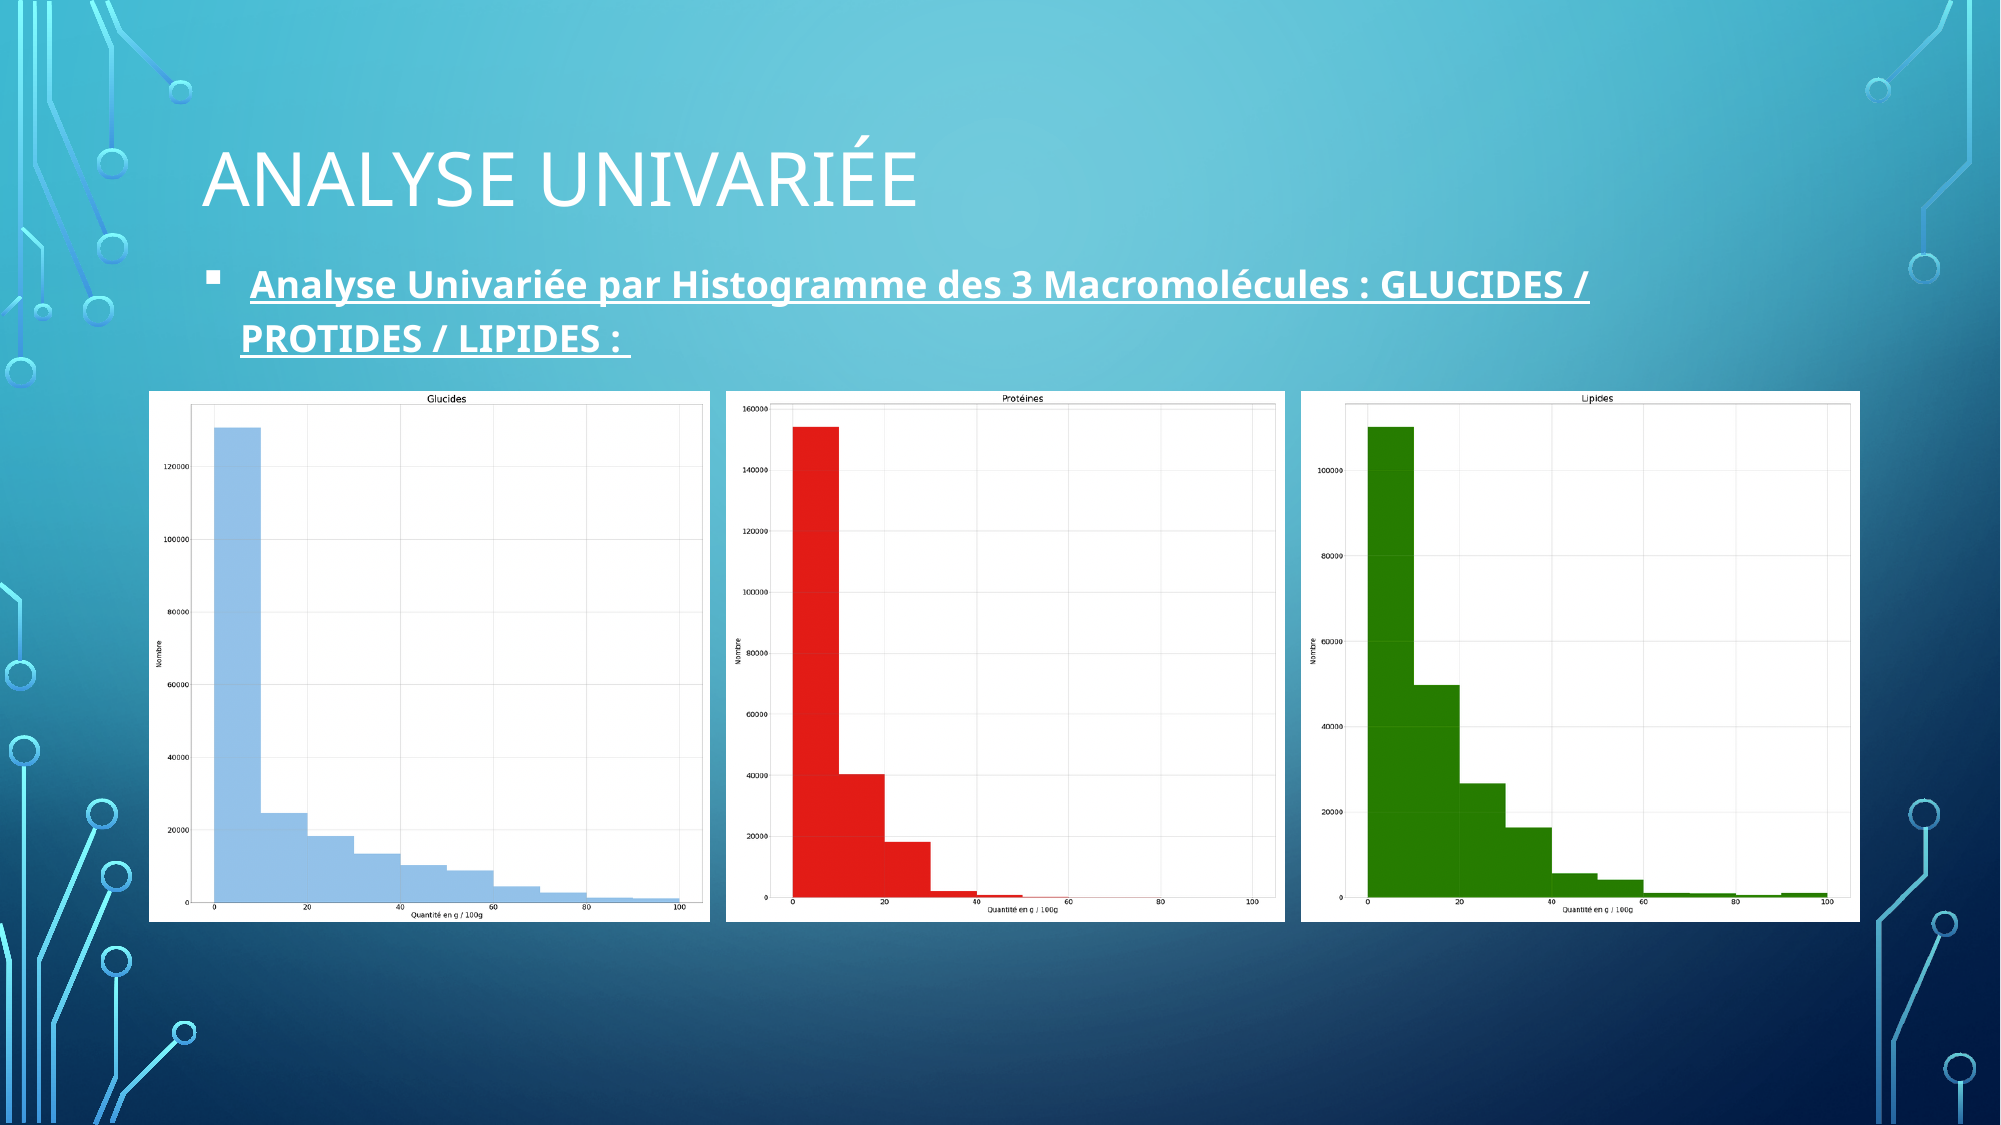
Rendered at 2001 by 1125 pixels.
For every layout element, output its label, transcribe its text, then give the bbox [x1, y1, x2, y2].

picture [726, 391, 1285, 922]
picture [149, 391, 710, 922]
title Analyse univariée [187, 60, 1813, 304]
list Analyse Univariée par Histogramme des 3 Macromolécules : GLUCIDES / PROTIDES / LIPIDES : [187, 244, 1782, 327]
picture [1301, 391, 1860, 922]
